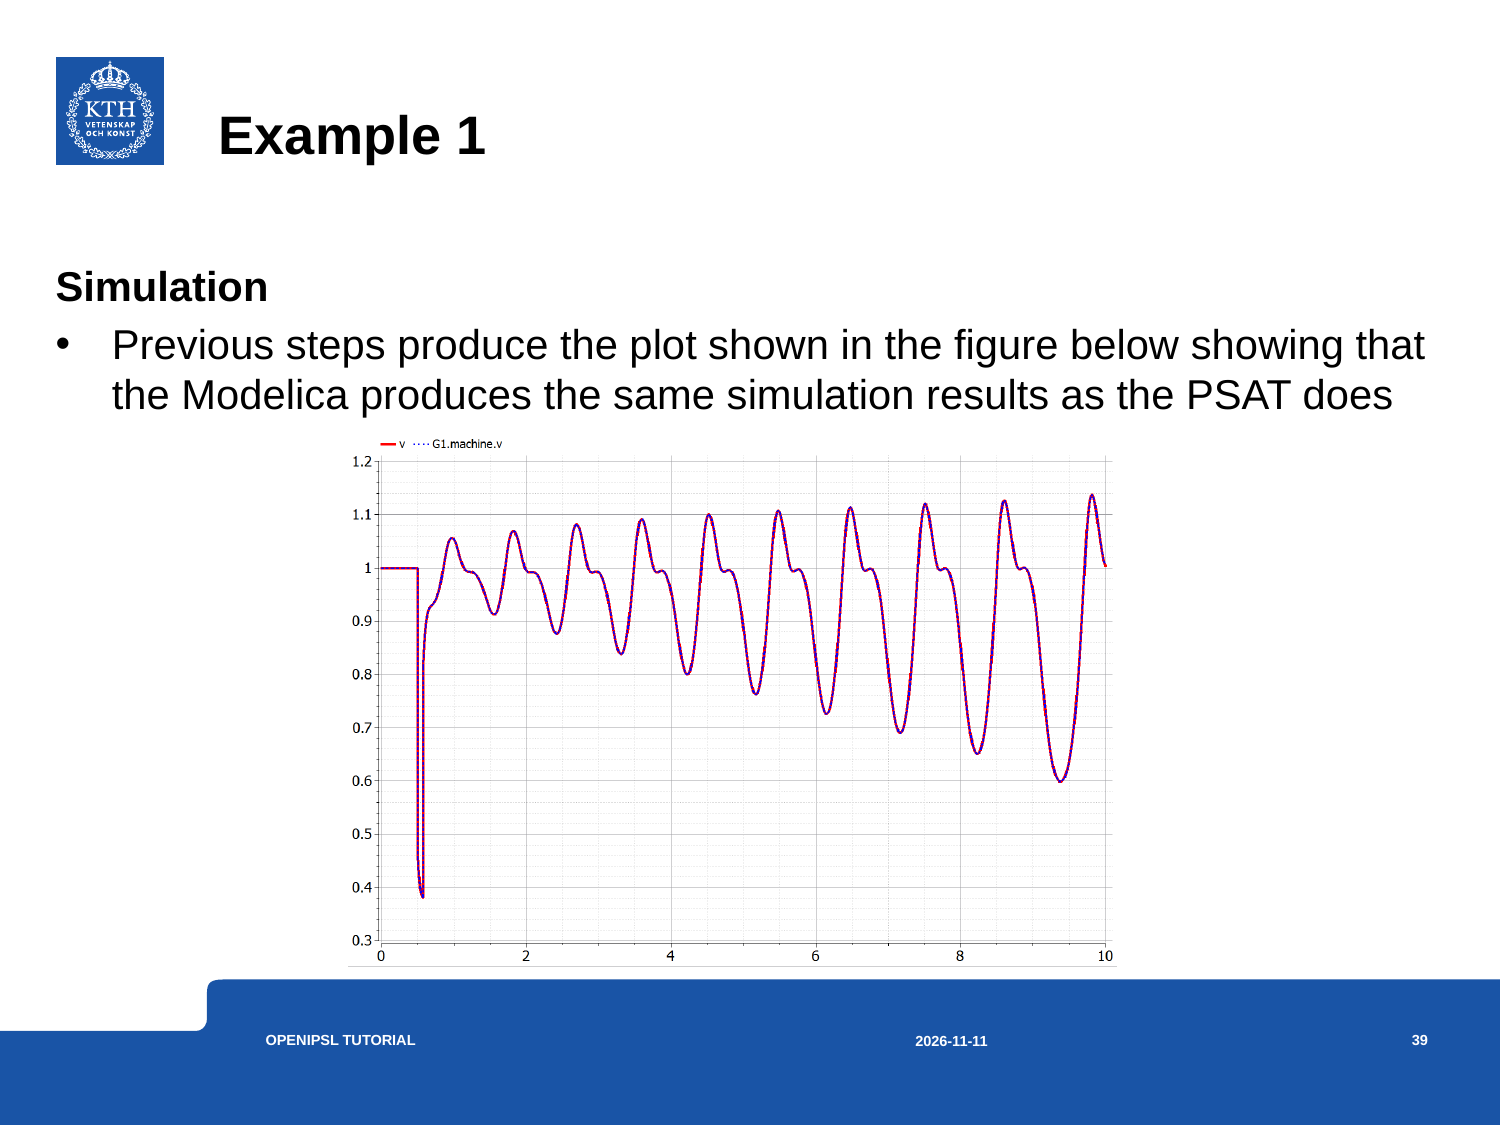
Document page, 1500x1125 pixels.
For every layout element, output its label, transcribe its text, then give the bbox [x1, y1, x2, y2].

list Simulation Previous steps produce the plot shown in the figure below showing that the Modelica produces the same simulation results as the PSAT does [55, 259, 1447, 929]
footer OpenIPSL Tutorial [265, 1030, 741, 1091]
title Example 1 [218, 55, 1447, 166]
picture [348, 432, 1117, 967]
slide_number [915, 1031, 1266, 1092]
slide_number 39 [1340, 1030, 1428, 1091]
